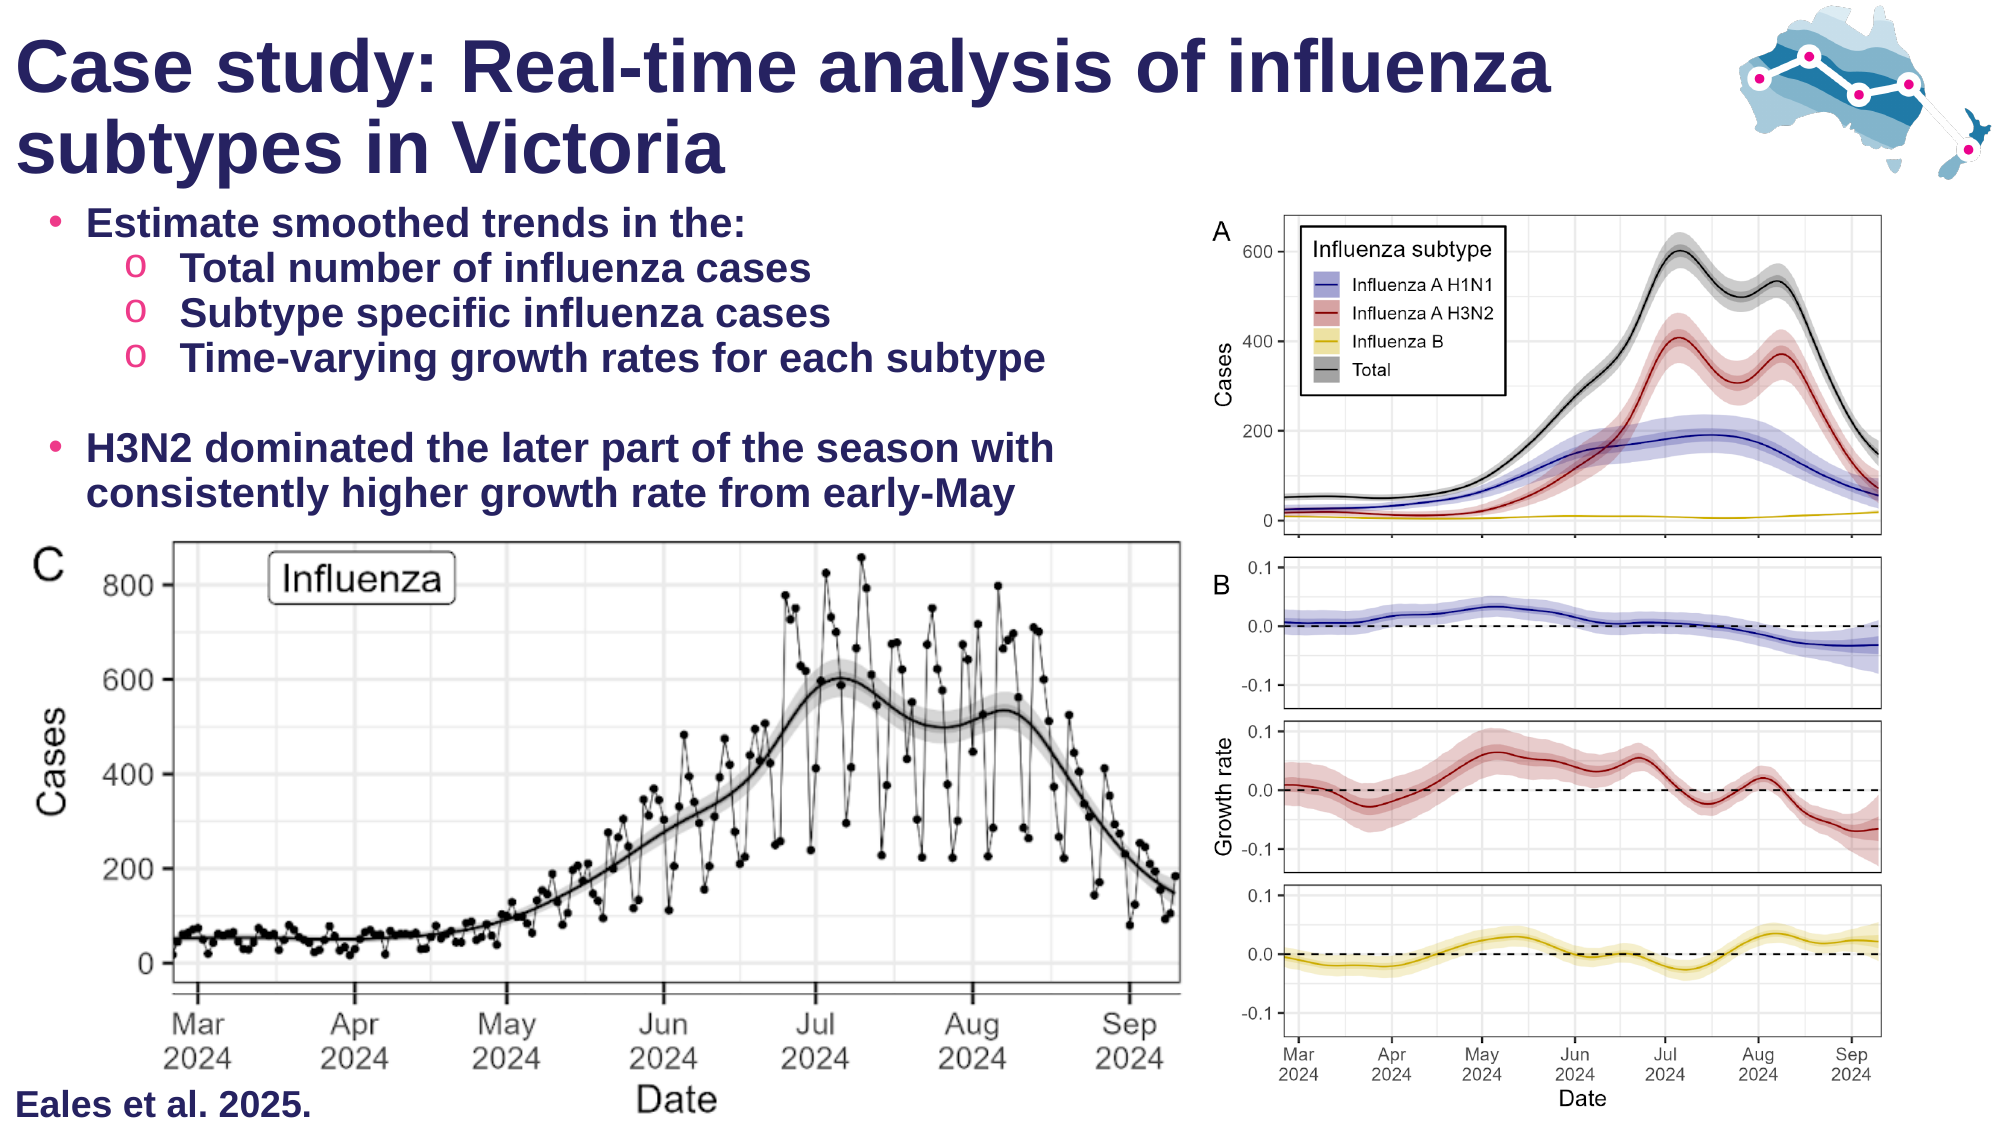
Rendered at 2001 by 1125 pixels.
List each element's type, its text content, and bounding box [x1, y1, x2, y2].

text_box Estimate smoothed trends in the: Total number of influenza cases Subtype specific influenza cases Time-varying growth rates for each subtype H3N2 dominated the later part of the season with consistently higher growth rate from early-May [33, 194, 1185, 519]
picture [1724, 0, 2000, 185]
picture [2, 194, 1902, 1125]
title Case study: Real-time analysis of influenza subtypes in Victoria [0, 0, 1700, 218]
